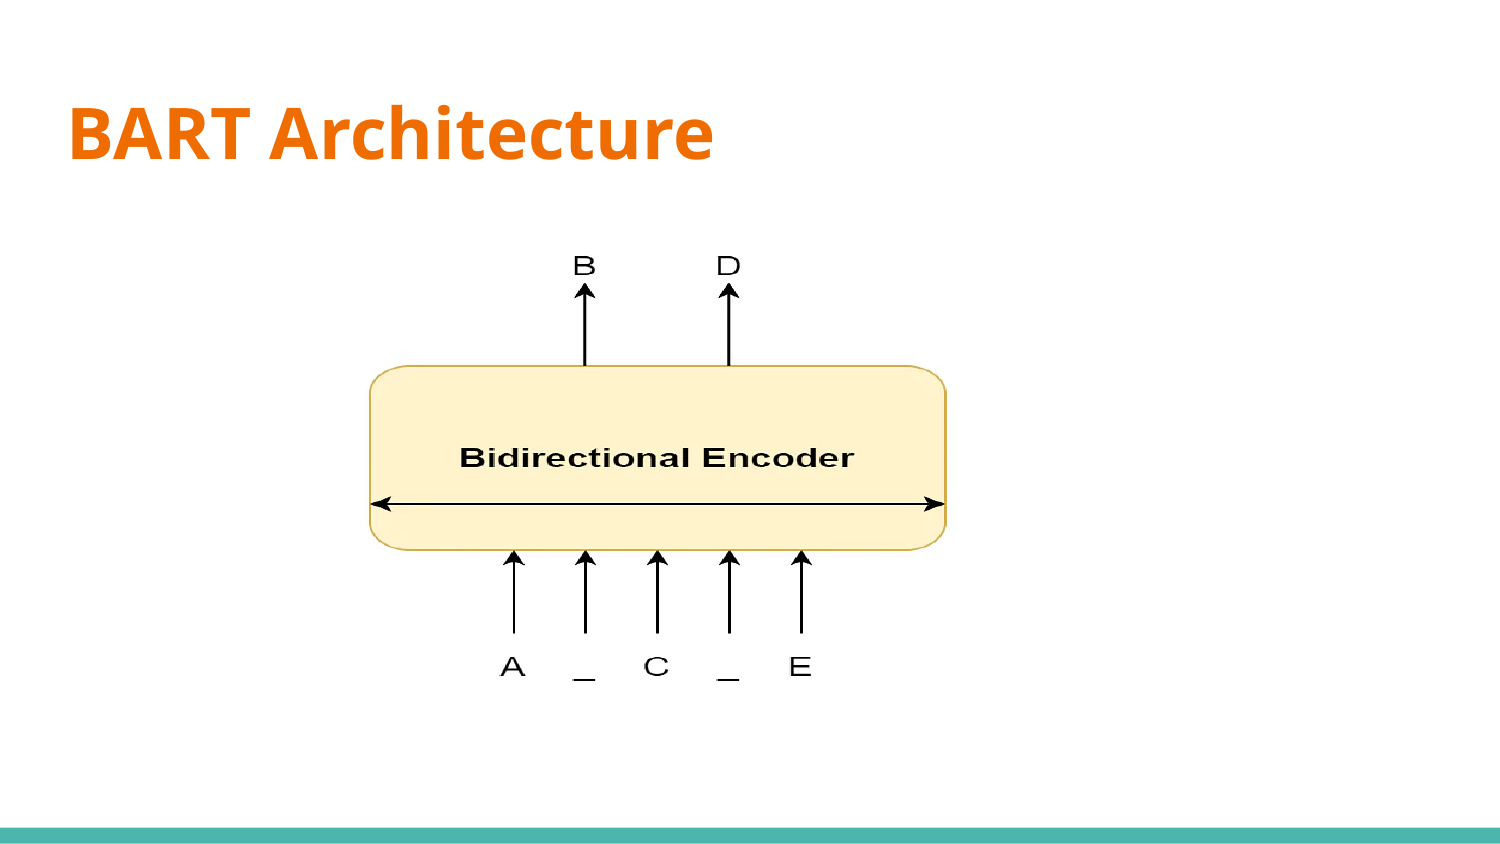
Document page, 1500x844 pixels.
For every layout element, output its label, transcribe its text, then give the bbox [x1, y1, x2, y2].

title BART Architecture [51, 72, 1449, 189]
picture [350, 248, 972, 685]
